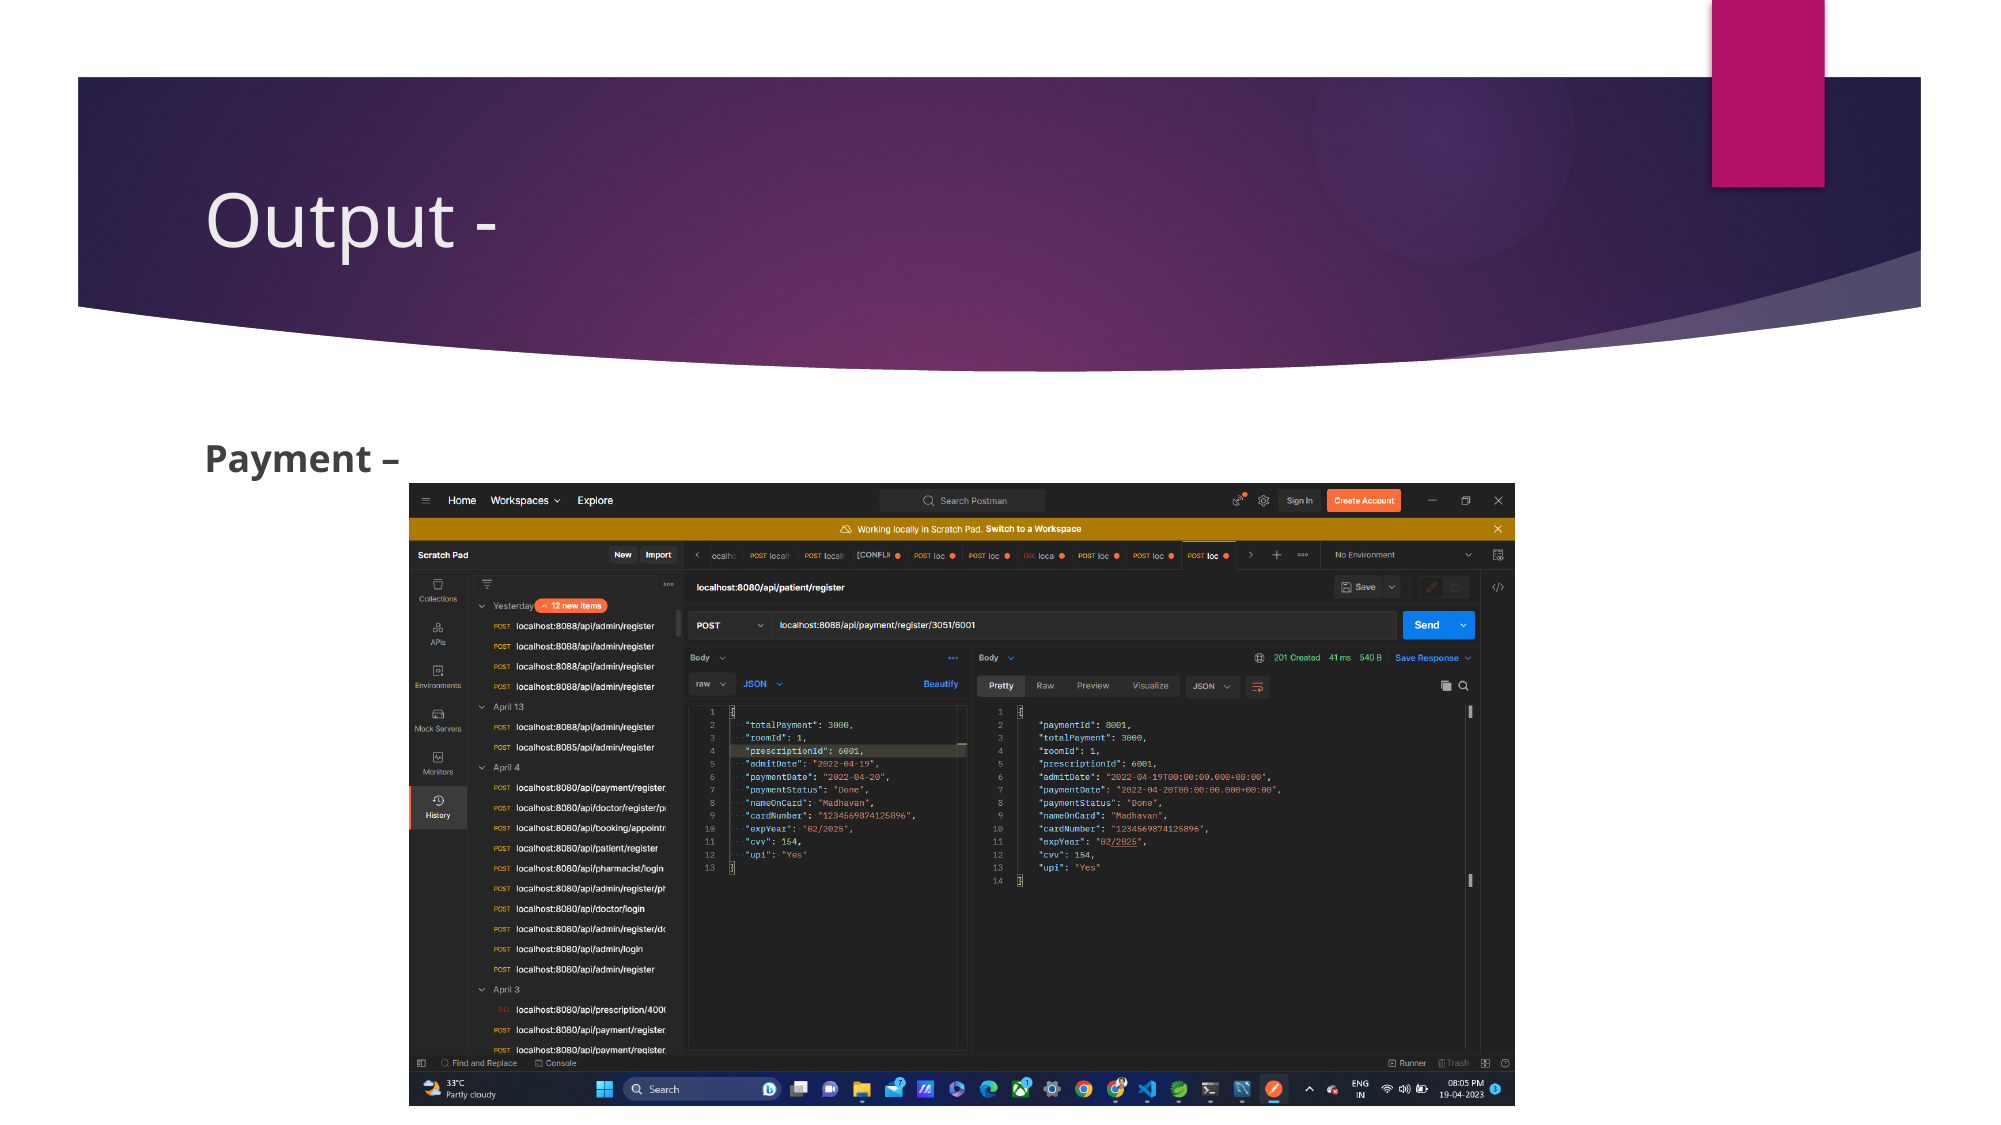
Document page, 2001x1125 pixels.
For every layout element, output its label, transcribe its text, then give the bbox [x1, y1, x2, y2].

picture [409, 483, 1516, 1106]
list Payment – [189, 427, 1638, 988]
title Output - [189, 159, 1627, 276]
